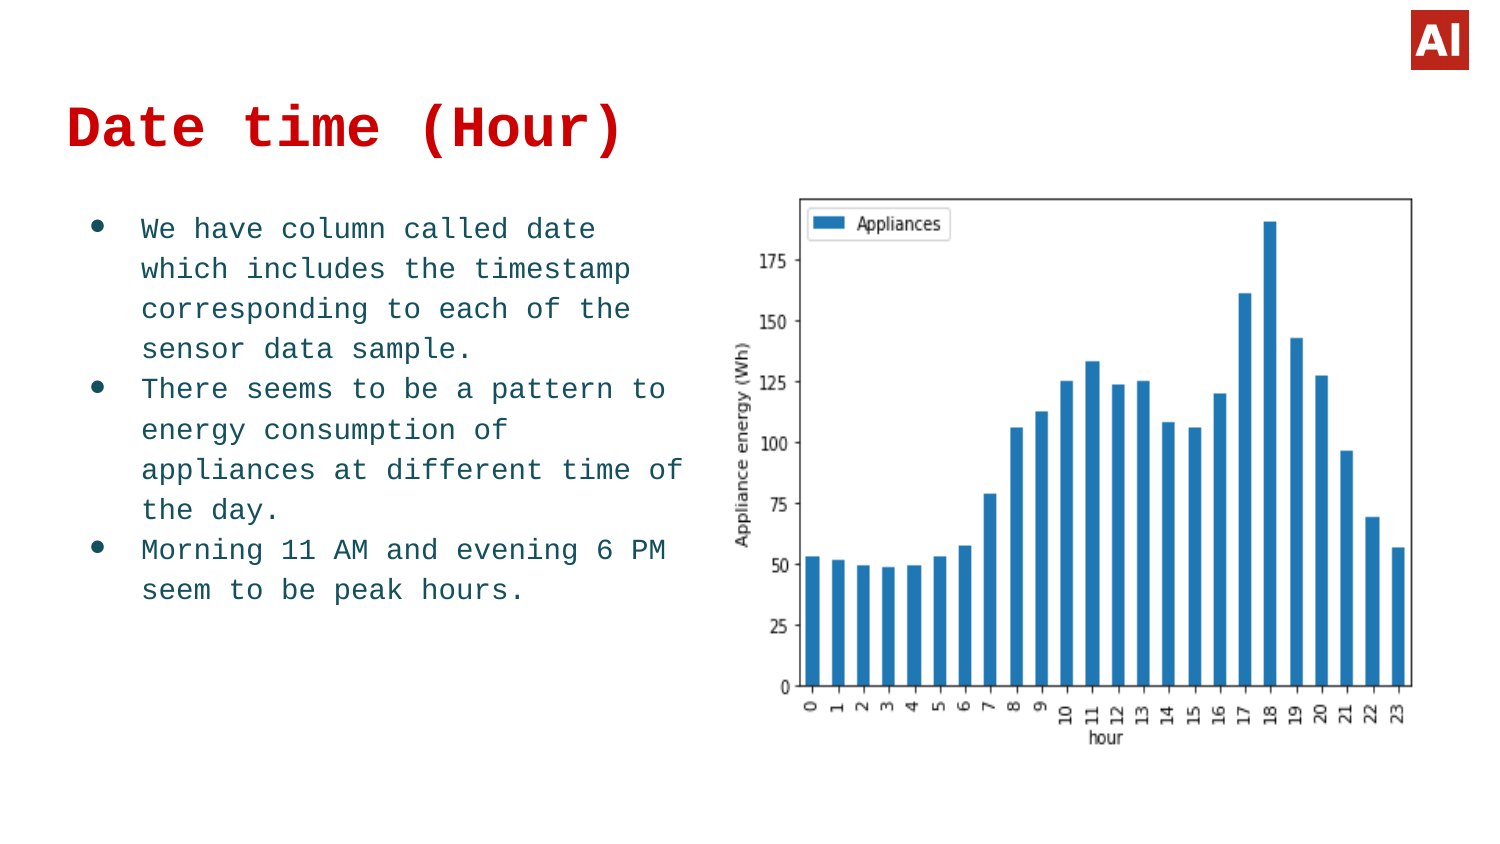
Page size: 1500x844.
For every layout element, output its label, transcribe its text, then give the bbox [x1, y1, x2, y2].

picture [1411, 10, 1469, 70]
list We have column called date which includes the timestamp corresponding to each of the sensor data sample. There seems to be a pattern to energy consumption of appliances at different time of the day. Morning 11 AM and evening 6 PM seem to be peak hours. [51, 189, 708, 750]
title Date time (Hour) [51, 72, 1449, 167]
picture [725, 188, 1422, 760]
